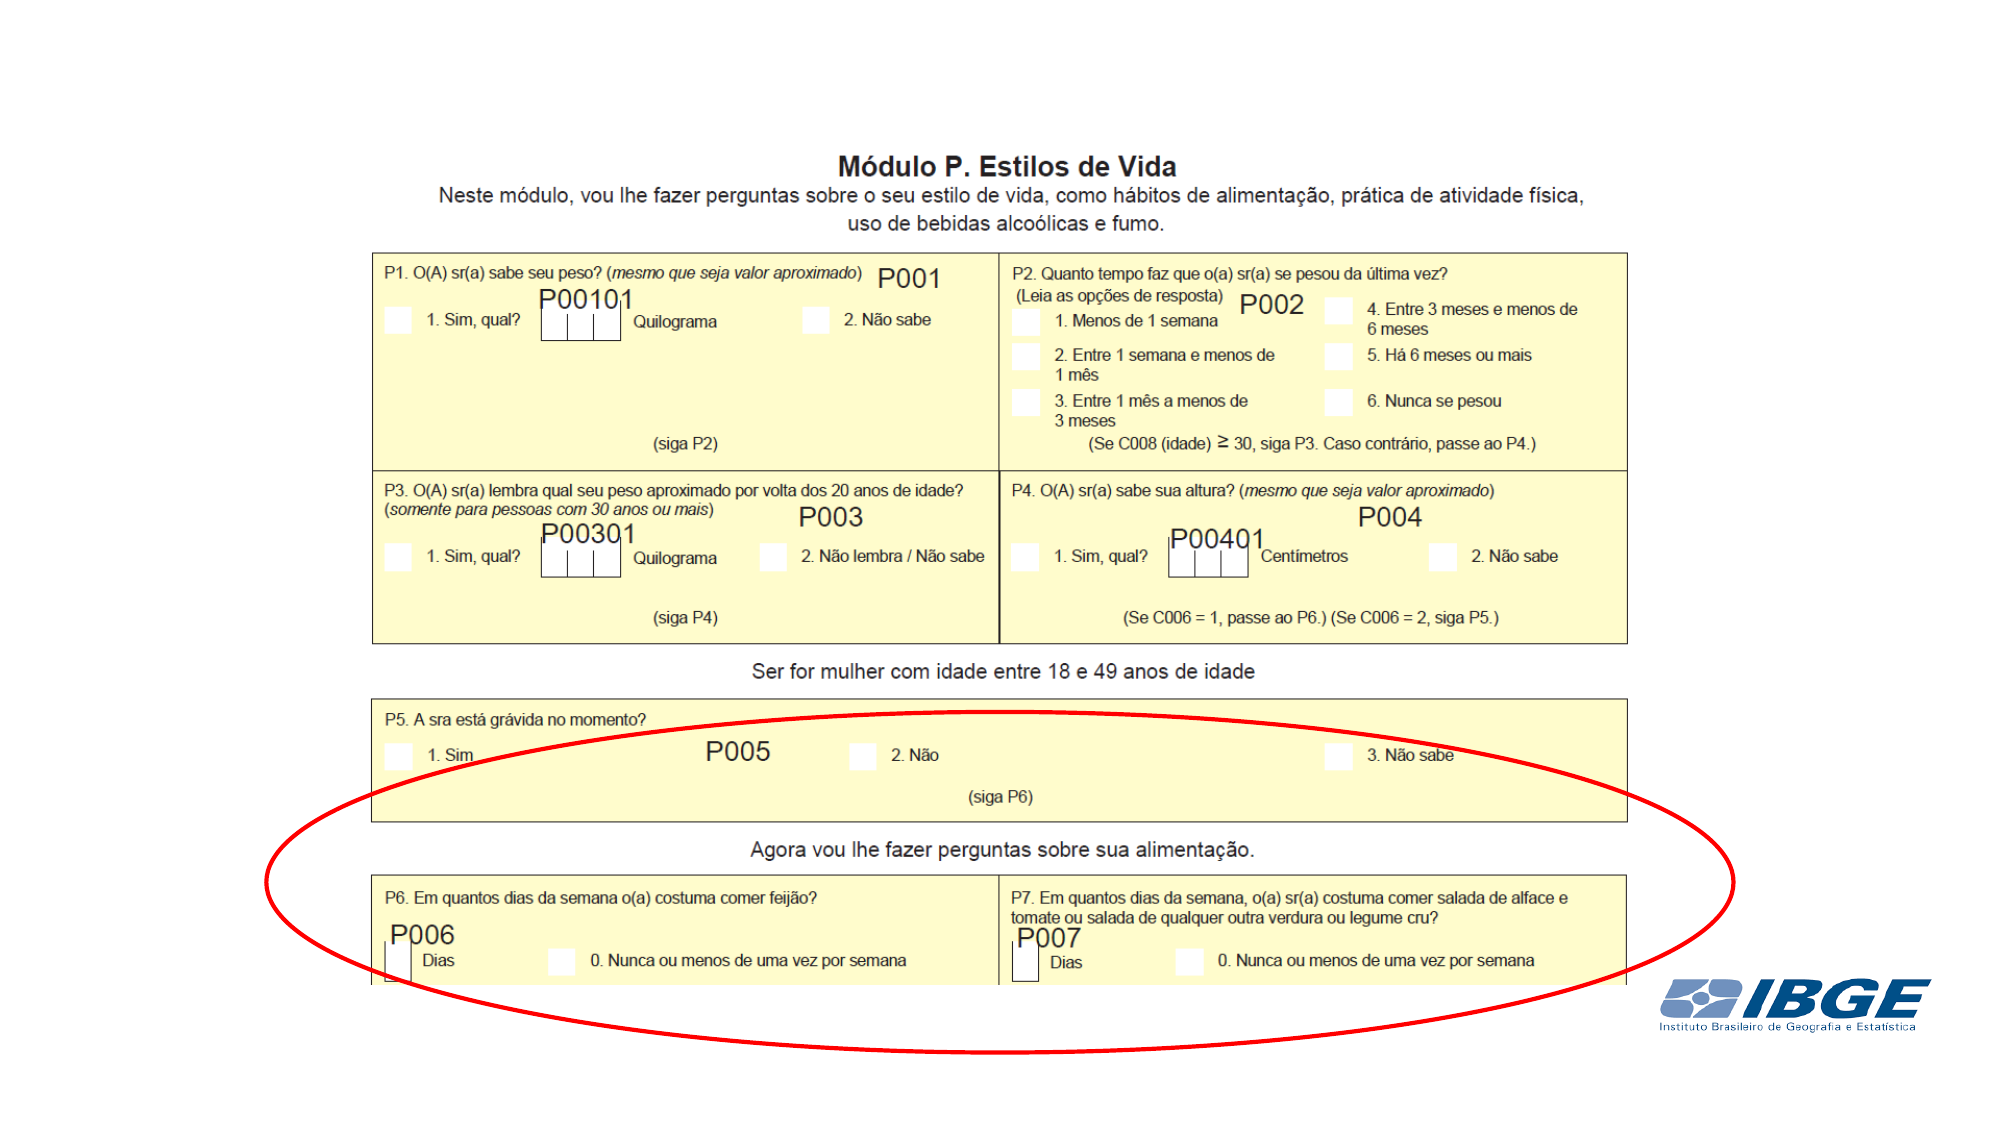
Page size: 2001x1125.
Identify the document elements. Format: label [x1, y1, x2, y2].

picture [322, 140, 1939, 1066]
text_box [265, 815, 322, 949]
text_box [1678, 816, 1735, 946]
text_box [411, 985, 1589, 1054]
